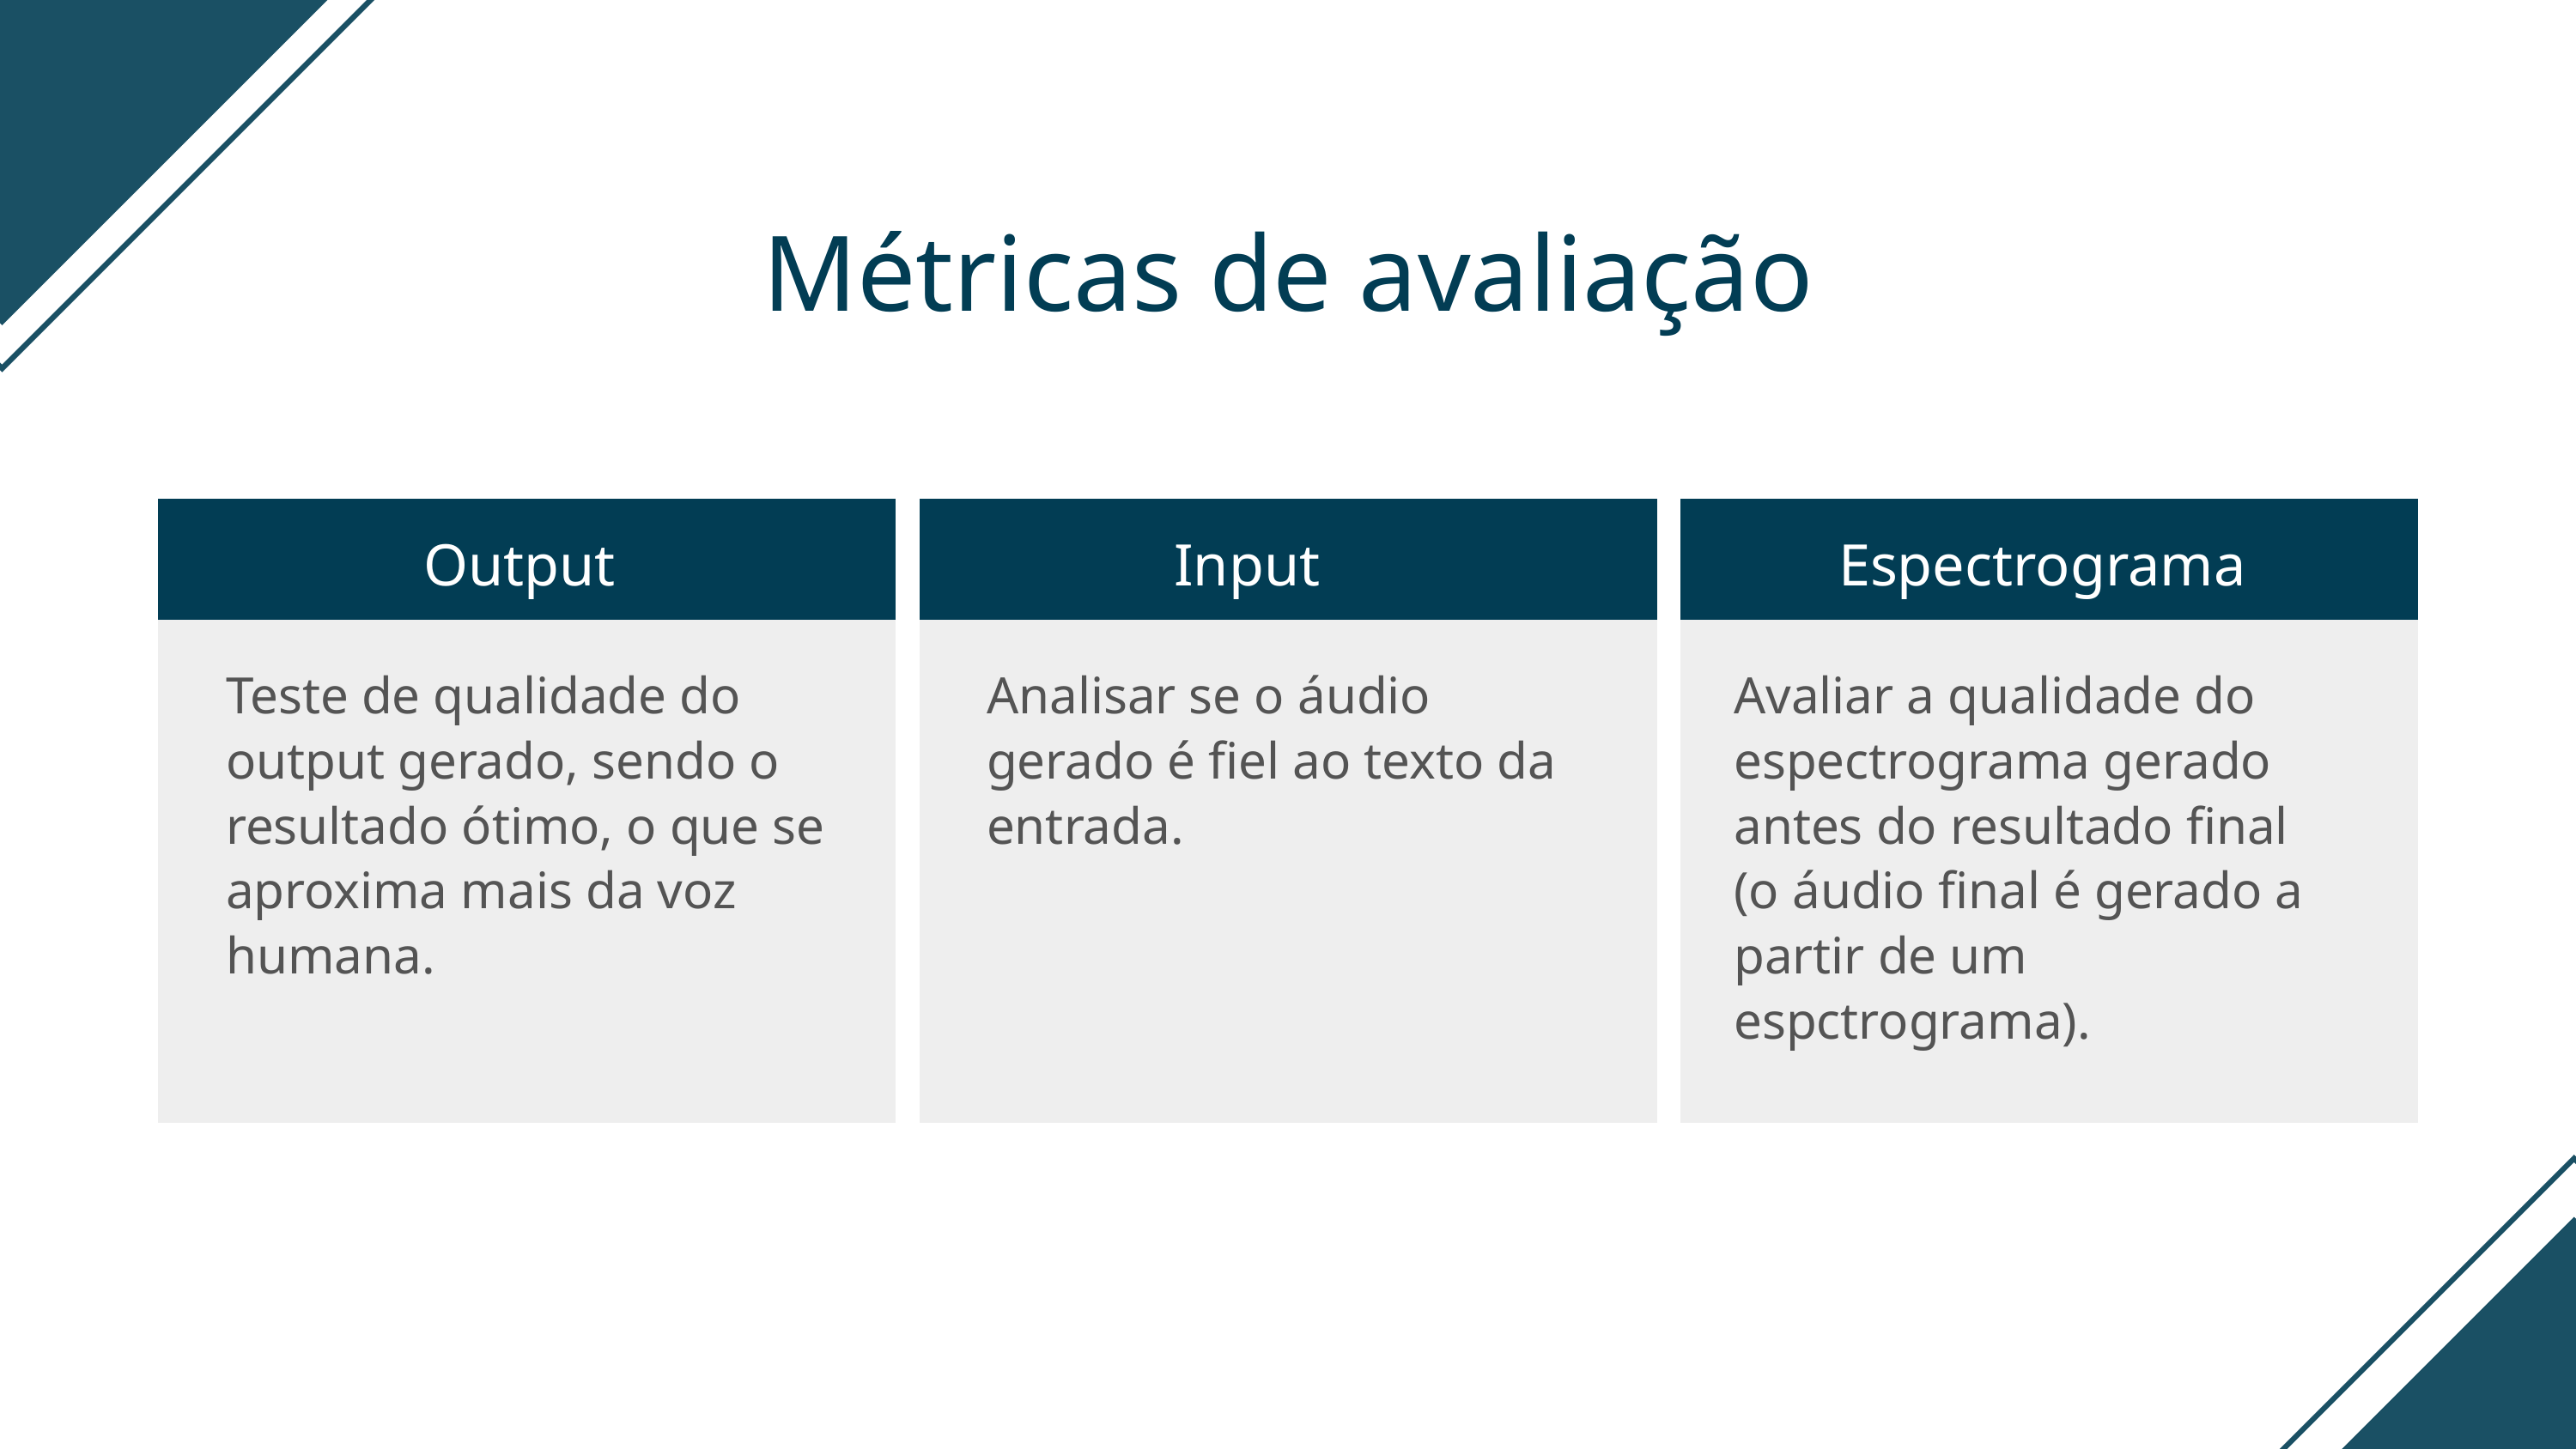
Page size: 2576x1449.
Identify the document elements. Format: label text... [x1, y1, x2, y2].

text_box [2204, 1311, 2576, 1449]
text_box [1680, 625, 2419, 1124]
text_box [0, 0, 373, 216]
text_box Métricas de avaliação [187, 186, 2390, 333]
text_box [919, 625, 1657, 1124]
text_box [157, 625, 896, 1124]
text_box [1680, 498, 2419, 620]
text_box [919, 498, 1657, 620]
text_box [157, 498, 896, 620]
